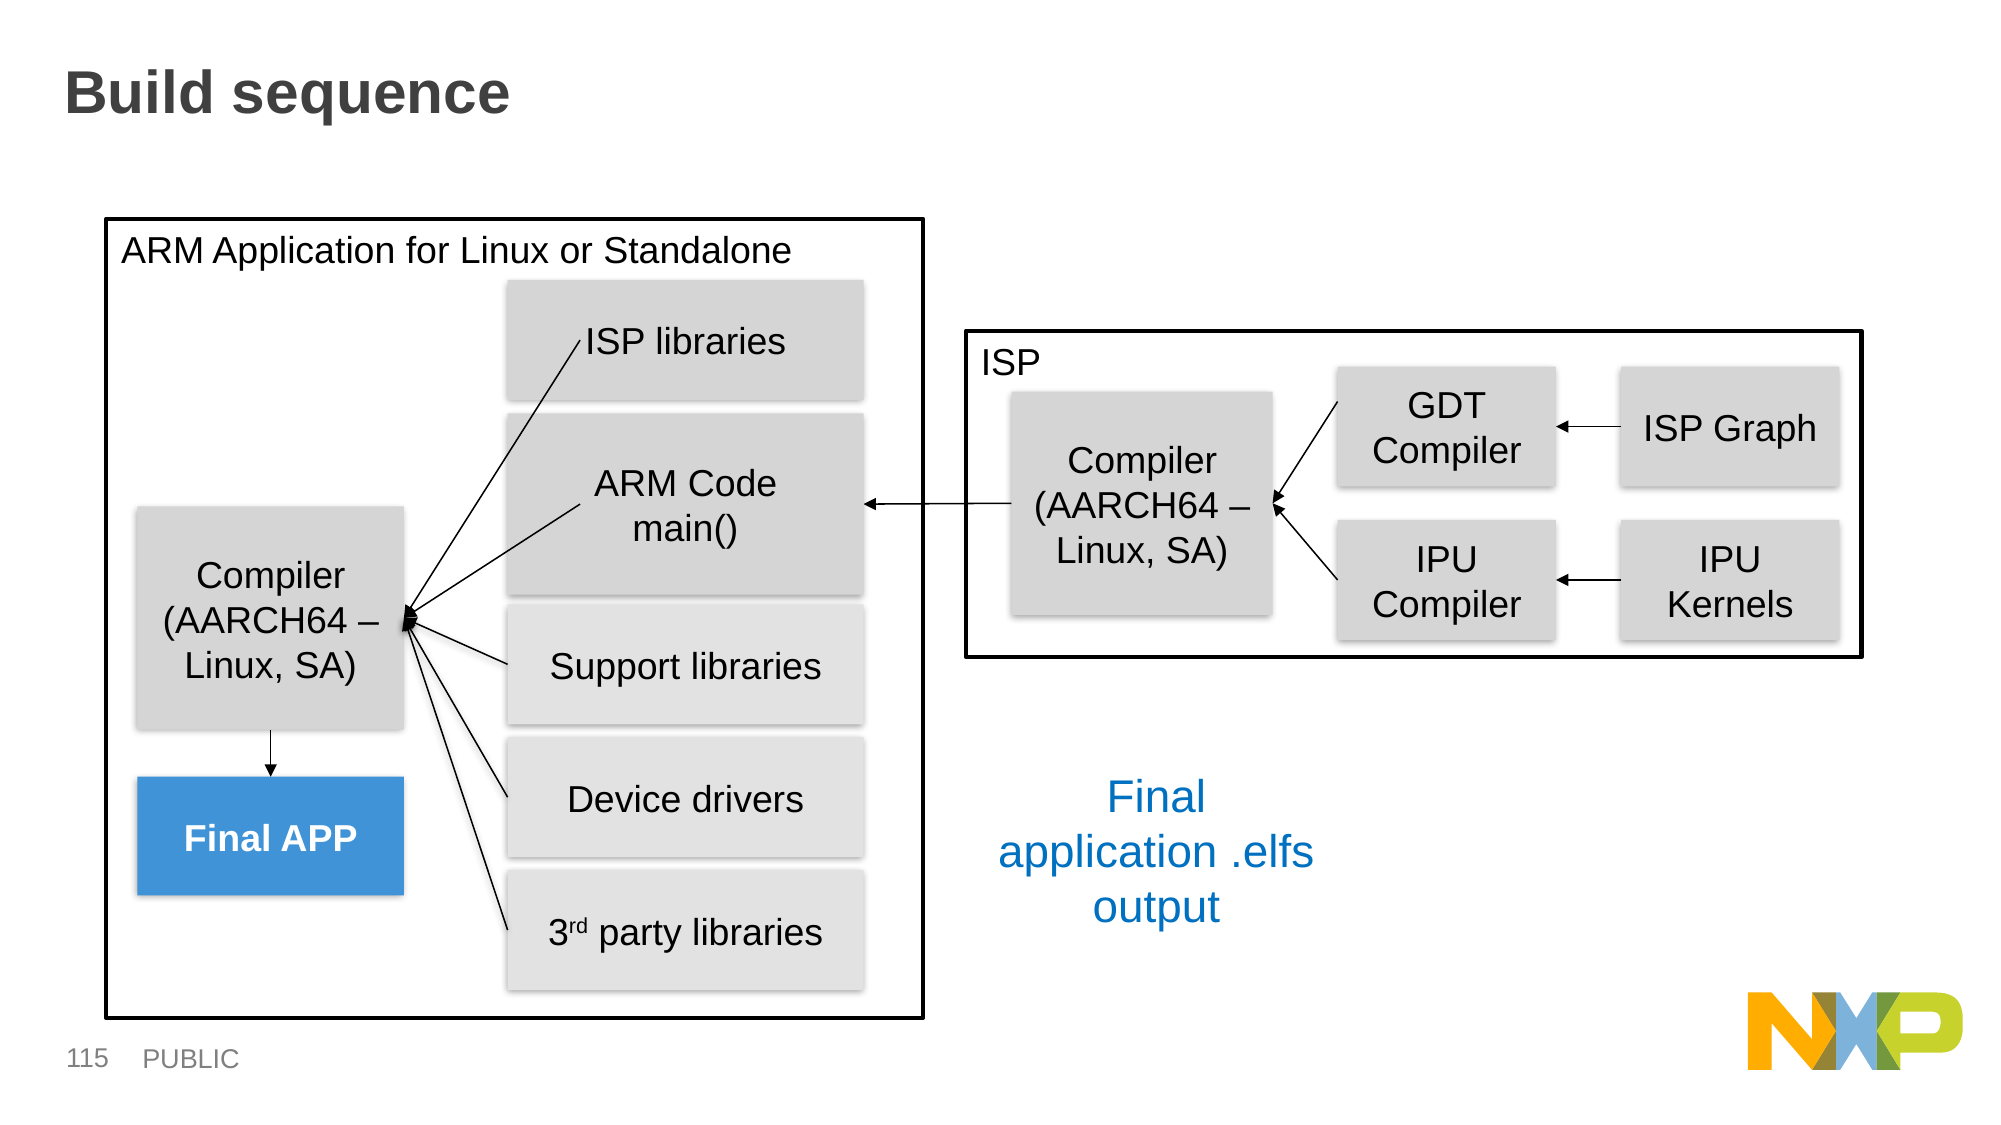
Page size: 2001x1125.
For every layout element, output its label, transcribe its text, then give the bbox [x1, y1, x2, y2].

text_box Final application .elfs output [966, 758, 1347, 901]
text_box Compiler (AARCH64 – Linux, SA) [137, 506, 398, 730]
text_box ARM Code main() [585, 413, 864, 595]
text_box ISP Graph [1621, 366, 1840, 487]
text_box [334, 615, 403, 931]
text_box 3rd party libraries [507, 869, 864, 991]
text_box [403, 339, 581, 619]
text_box Compiler (AARCH64 – Linux, SA) [1011, 391, 1273, 615]
text_box ISP libraries [507, 279, 864, 400]
text_box Device drivers [513, 736, 864, 858]
title Build sequence [48, 45, 1963, 154]
text_box IPU Kernels [1621, 519, 1840, 640]
text_box Final APP [137, 776, 329, 896]
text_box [403, 617, 508, 931]
text_box ISP [964, 329, 1864, 659]
text_box ARM Application for Linux or Standalone [104, 217, 925, 1020]
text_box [1272, 503, 1338, 581]
text_box GDT Compiler [1337, 366, 1556, 487]
text_box Support libraries [514, 604, 864, 725]
text_box IPU Compiler [1337, 519, 1556, 640]
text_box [1272, 401, 1338, 503]
